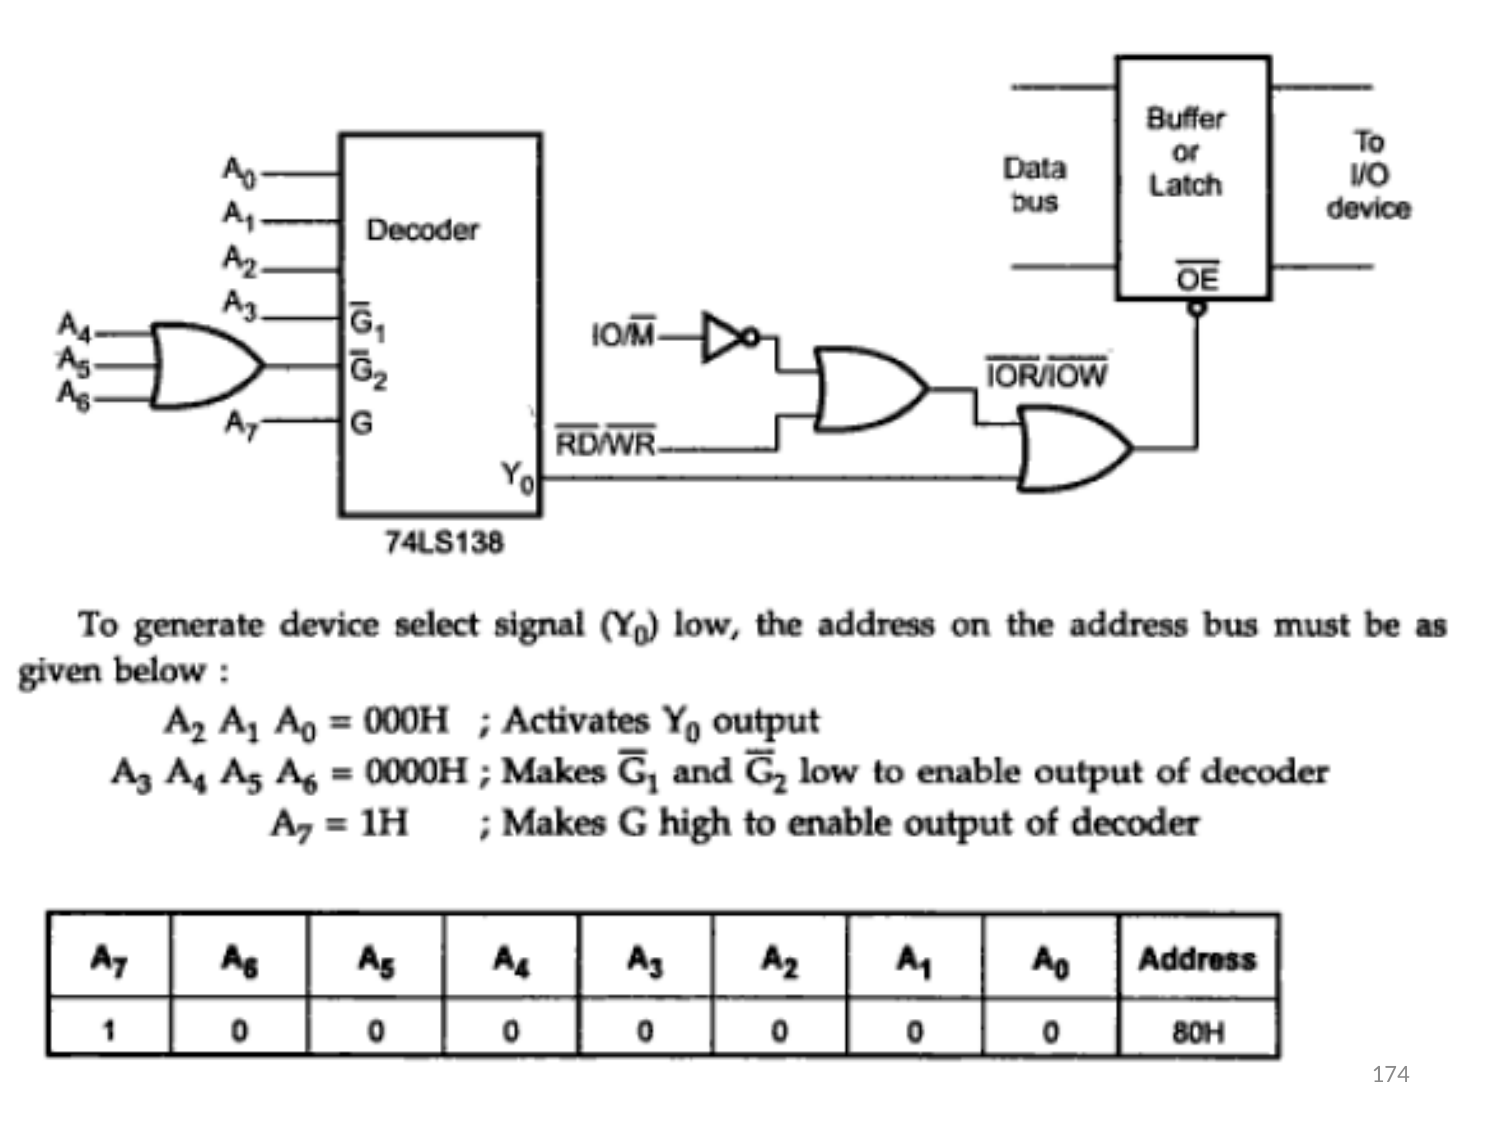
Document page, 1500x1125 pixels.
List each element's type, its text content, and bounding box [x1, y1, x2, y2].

picture [0, 587, 1494, 876]
picture [37, 899, 1290, 1076]
picture [0, 0, 1500, 576]
slide_number 174 [1074, 1042, 1425, 1103]
